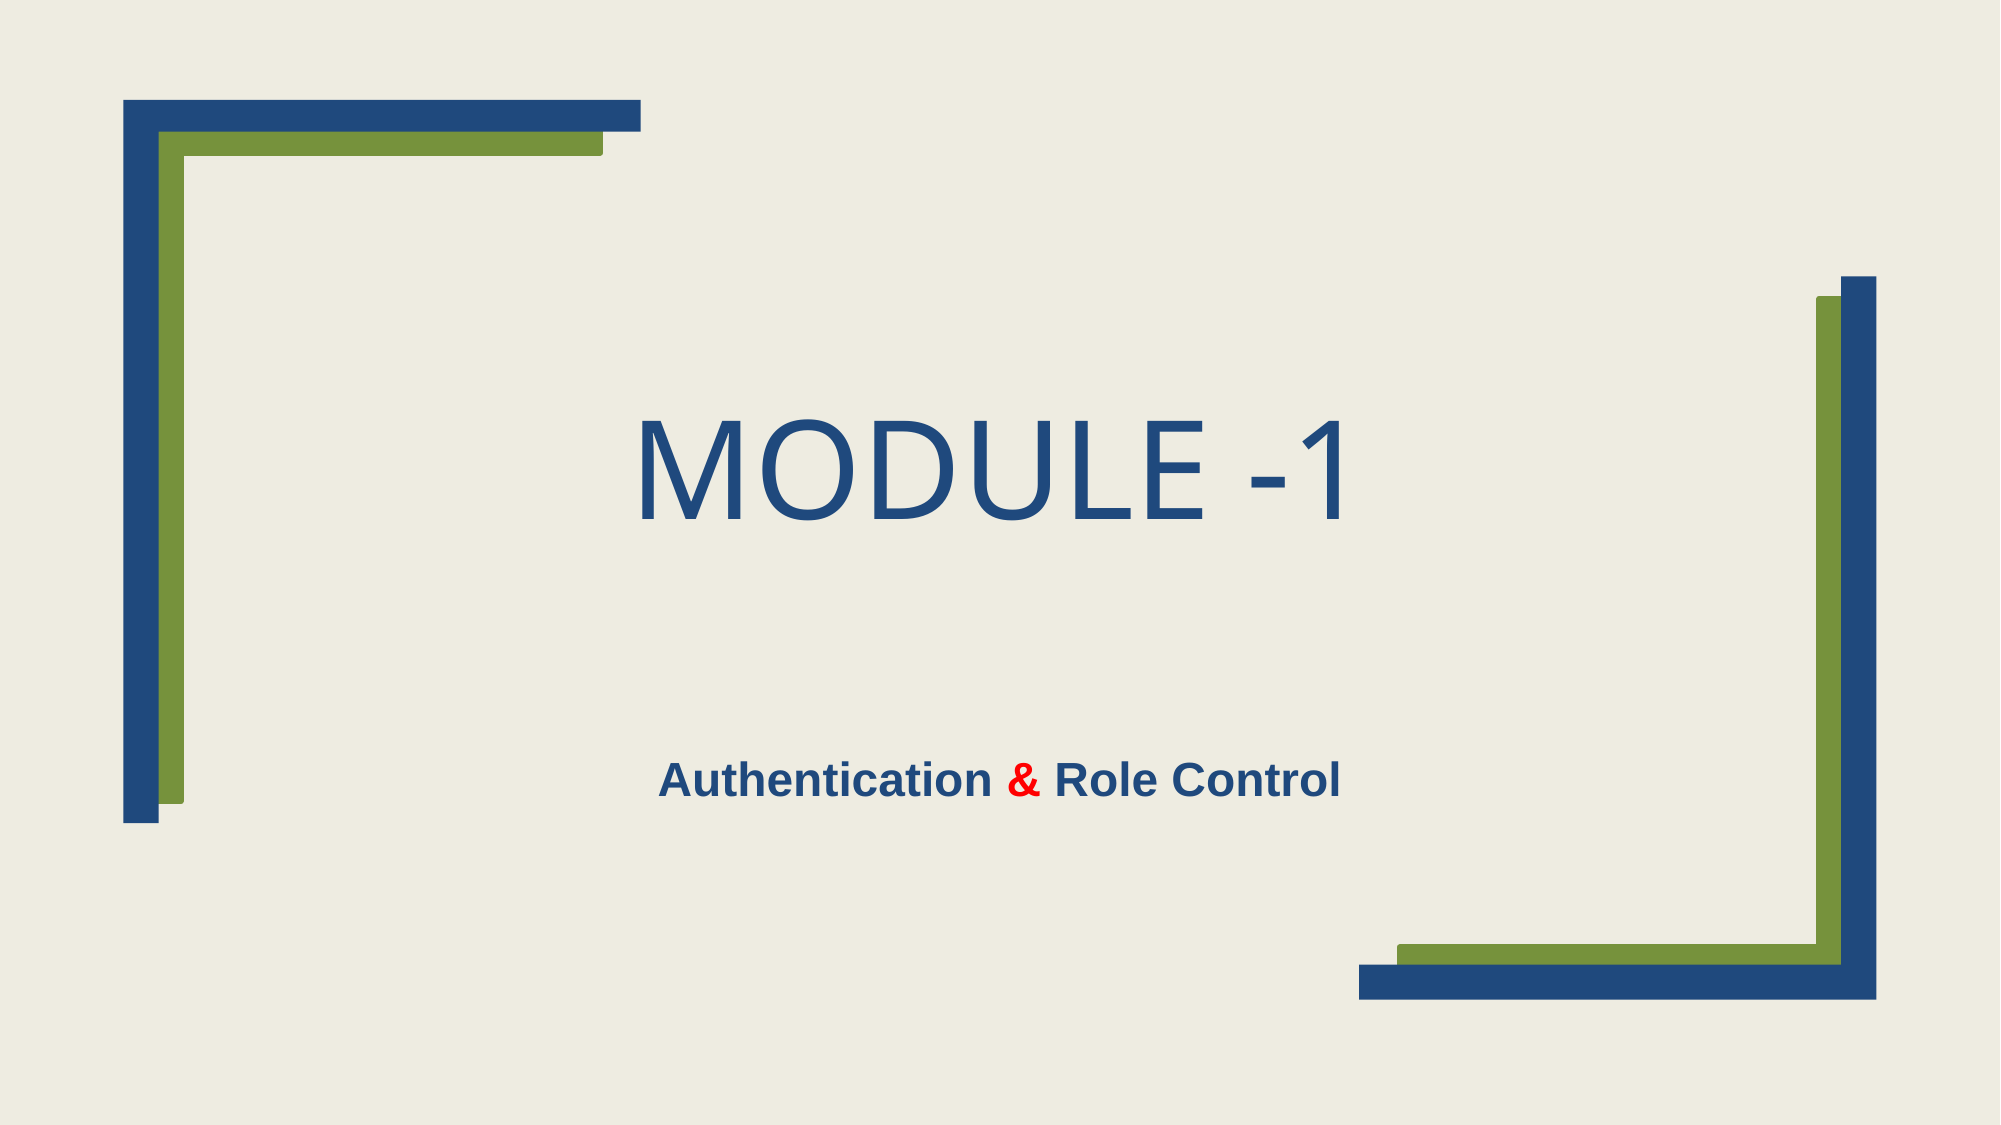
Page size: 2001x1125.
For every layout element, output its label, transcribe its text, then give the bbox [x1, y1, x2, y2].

subtitle Authentication & Role Control [439, 734, 1561, 913]
title MODULE -1 [314, 229, 1686, 723]
